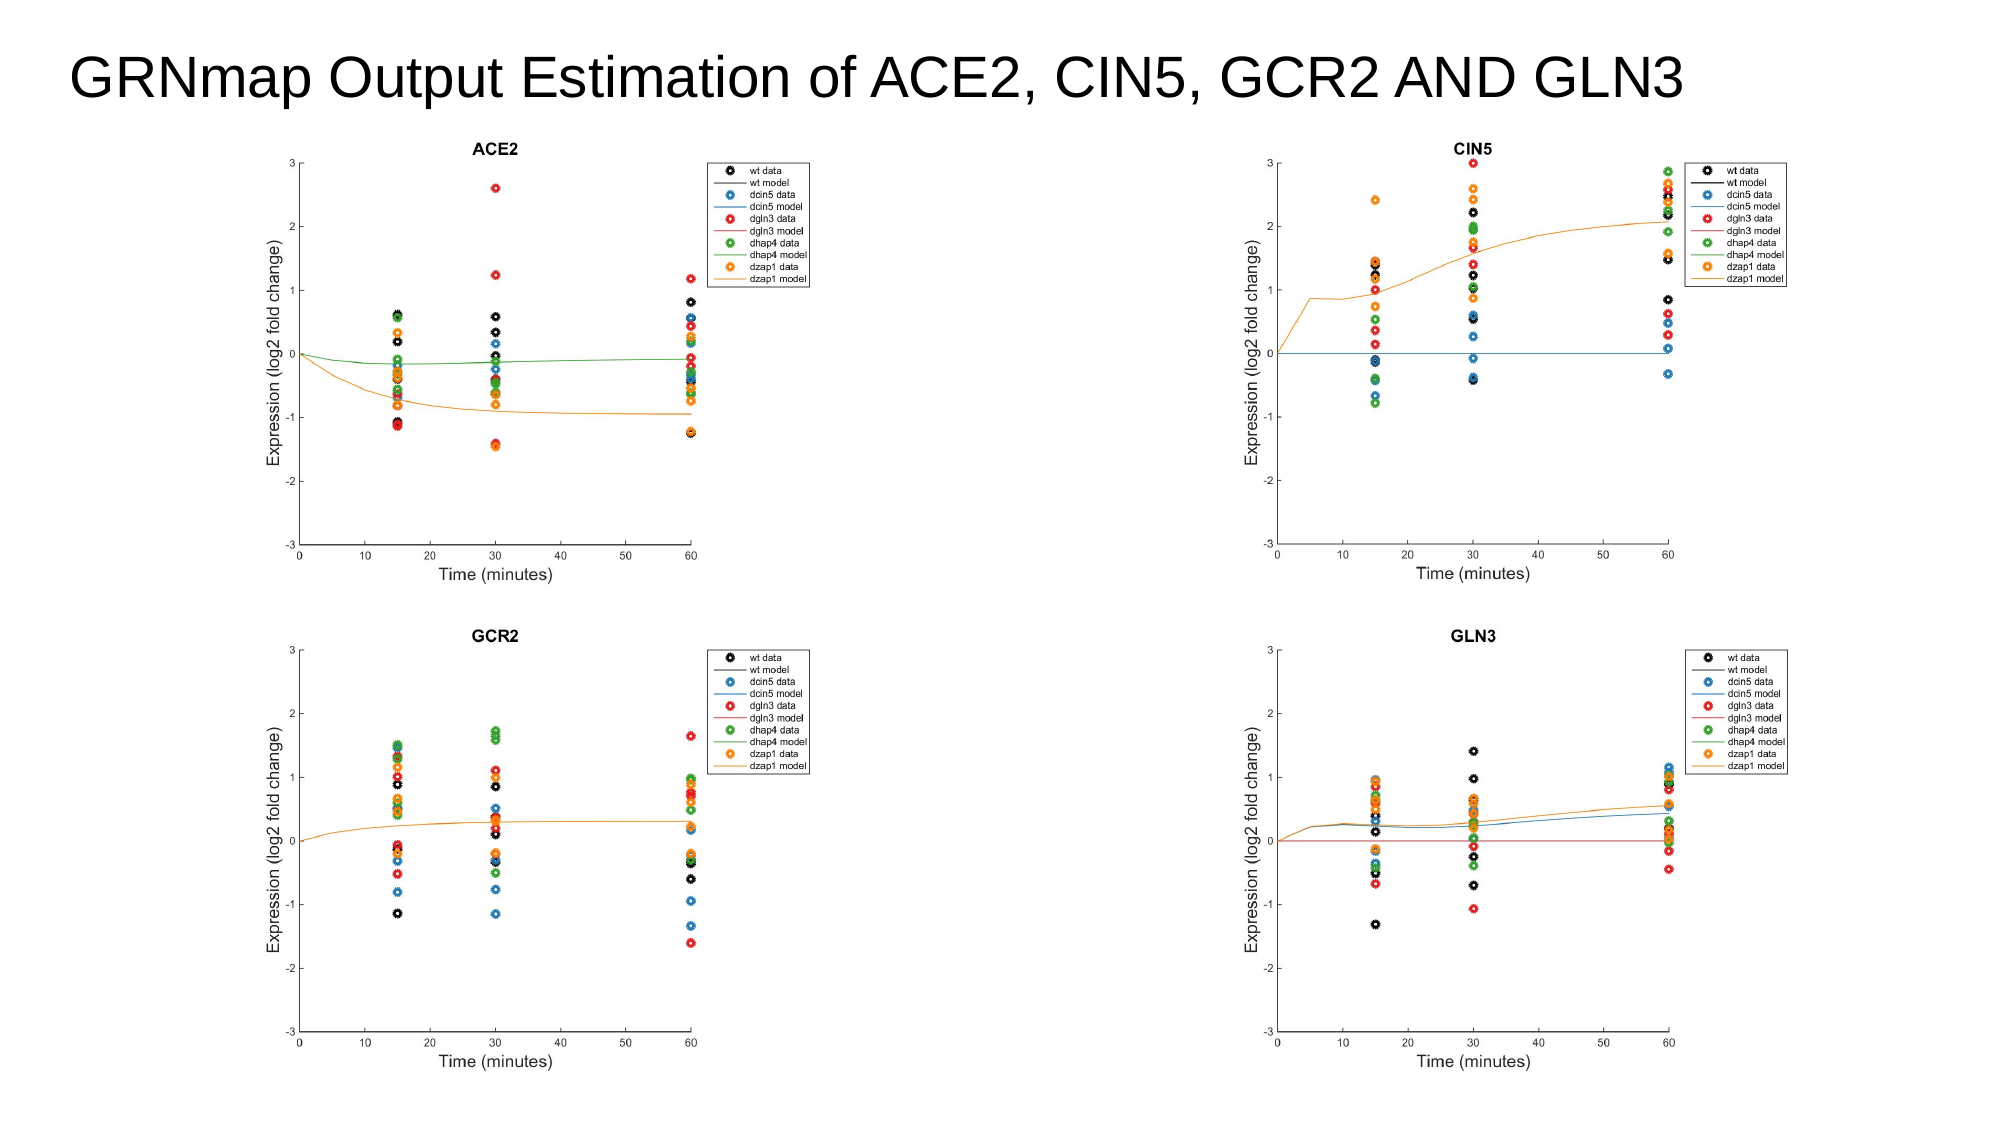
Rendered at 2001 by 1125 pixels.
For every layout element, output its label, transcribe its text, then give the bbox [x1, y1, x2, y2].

picture [234, 128, 857, 596]
picture [1212, 615, 1835, 1083]
text_box GRNmap Output Estimation of ACE2, CIN5, GCR2 AND GLN3 [55, 31, 1861, 117]
picture [1212, 128, 1834, 595]
picture [234, 615, 857, 1083]
